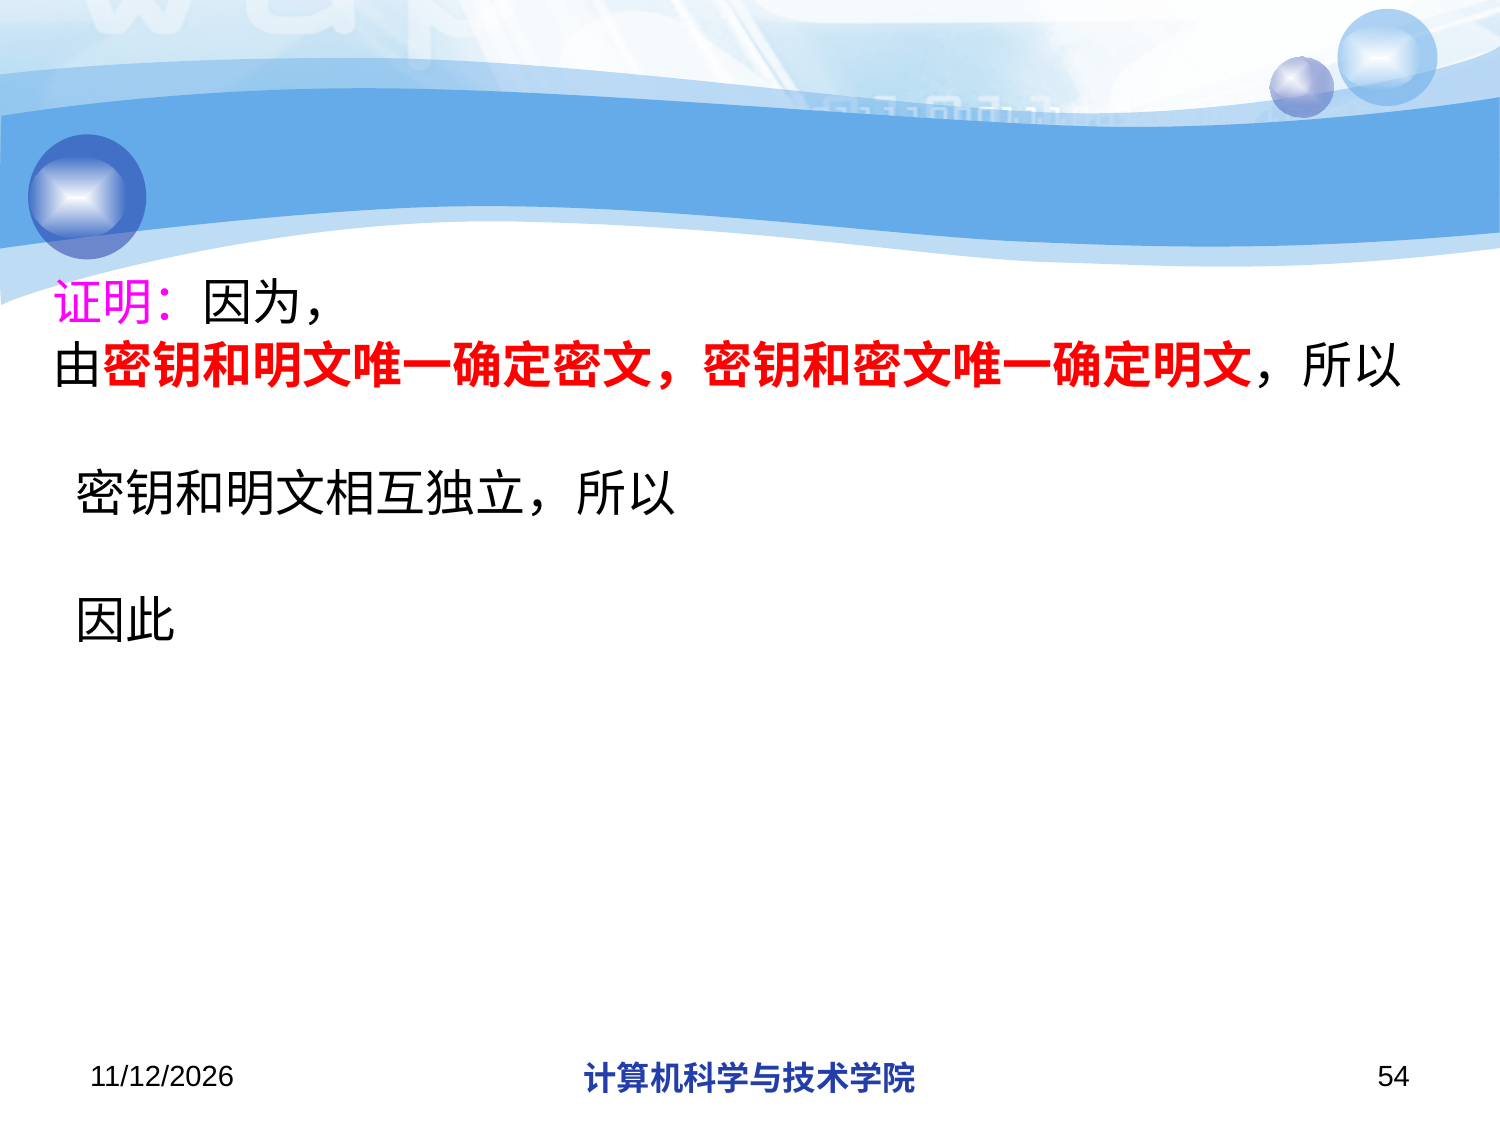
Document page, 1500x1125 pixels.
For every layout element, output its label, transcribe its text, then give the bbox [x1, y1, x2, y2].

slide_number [74, 1049, 426, 1103]
slide_number 54 [1074, 1049, 1426, 1103]
picture [0, 0, 1500, 113]
footer 计算机科学与技术学院 [512, 1049, 988, 1103]
